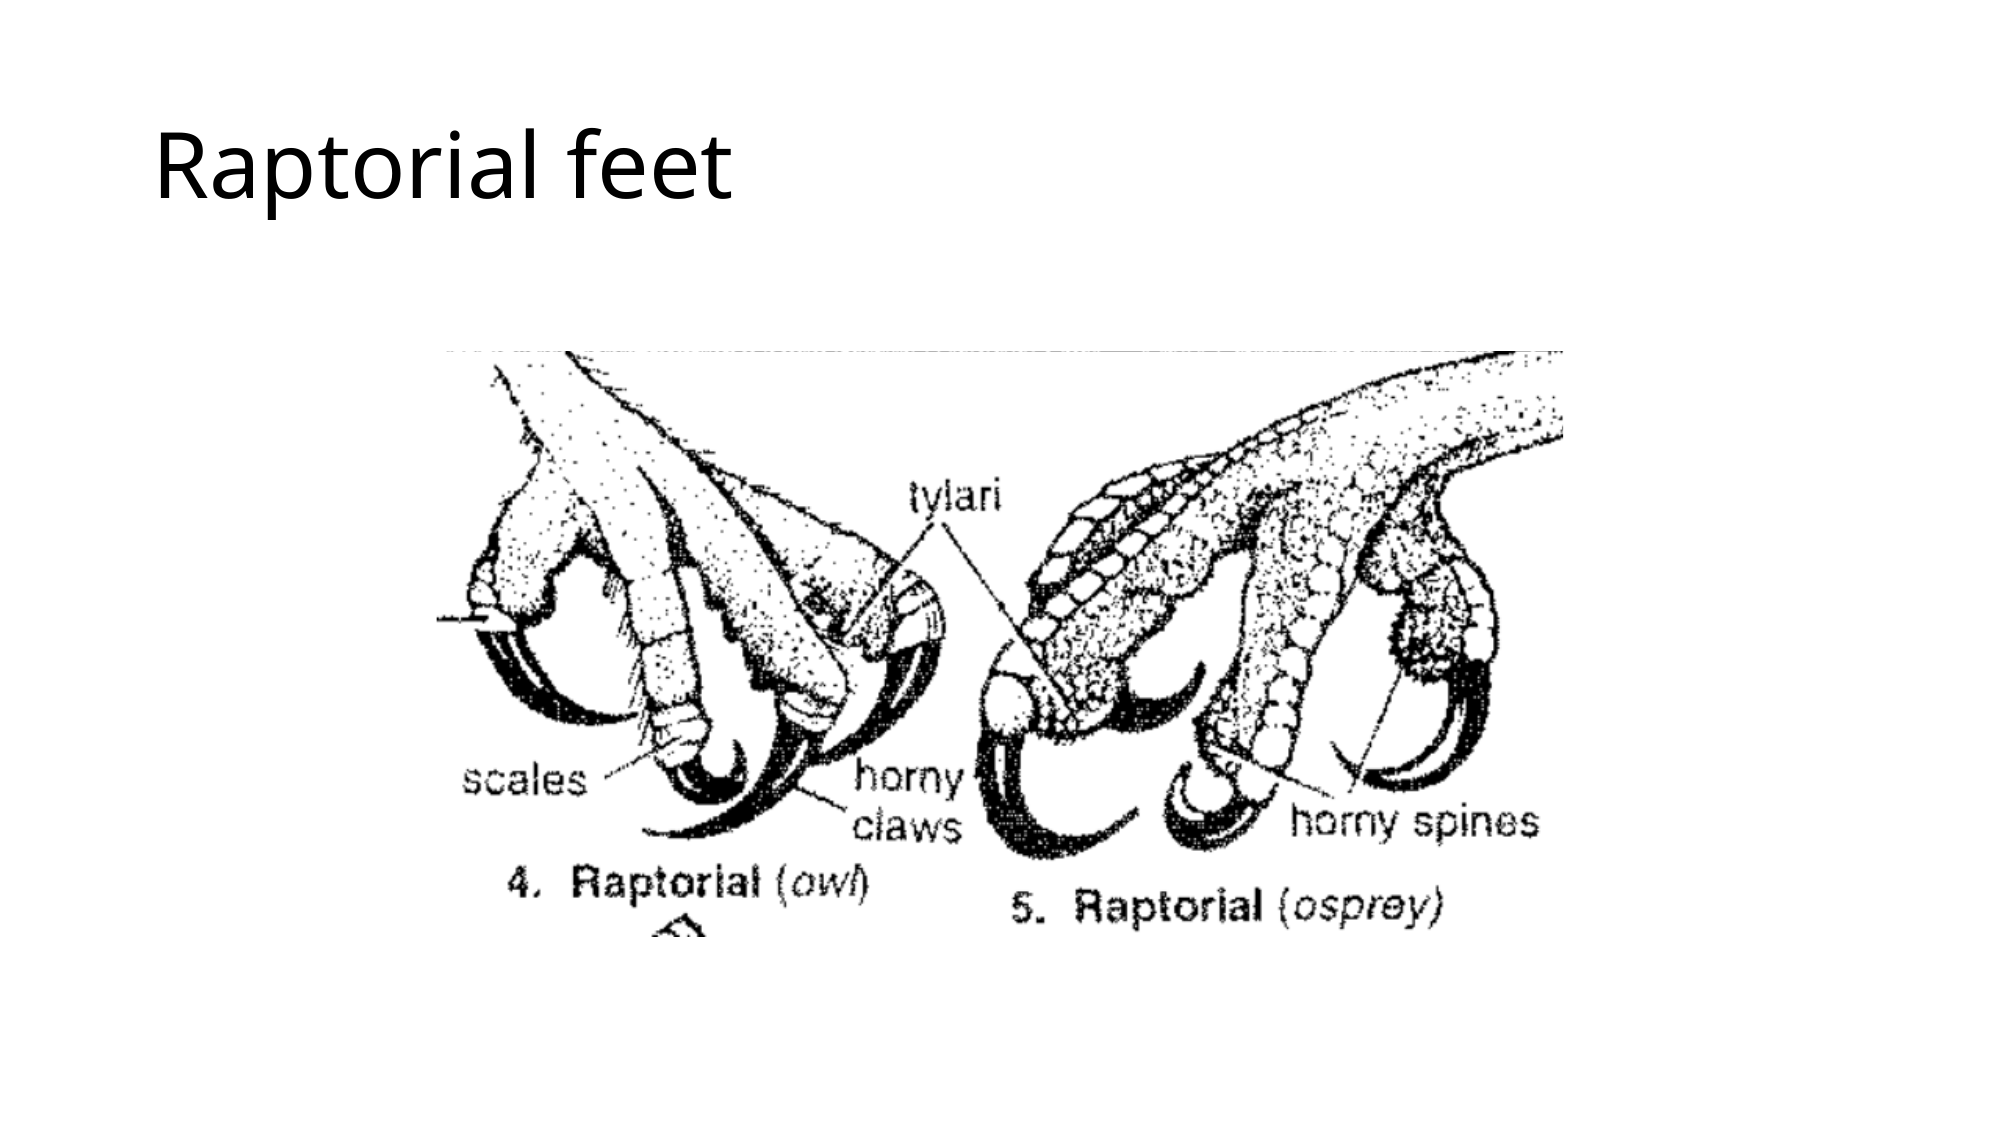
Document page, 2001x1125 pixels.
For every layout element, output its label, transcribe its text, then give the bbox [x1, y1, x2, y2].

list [436, 351, 1564, 937]
title Raptorial feet [137, 59, 1863, 278]
